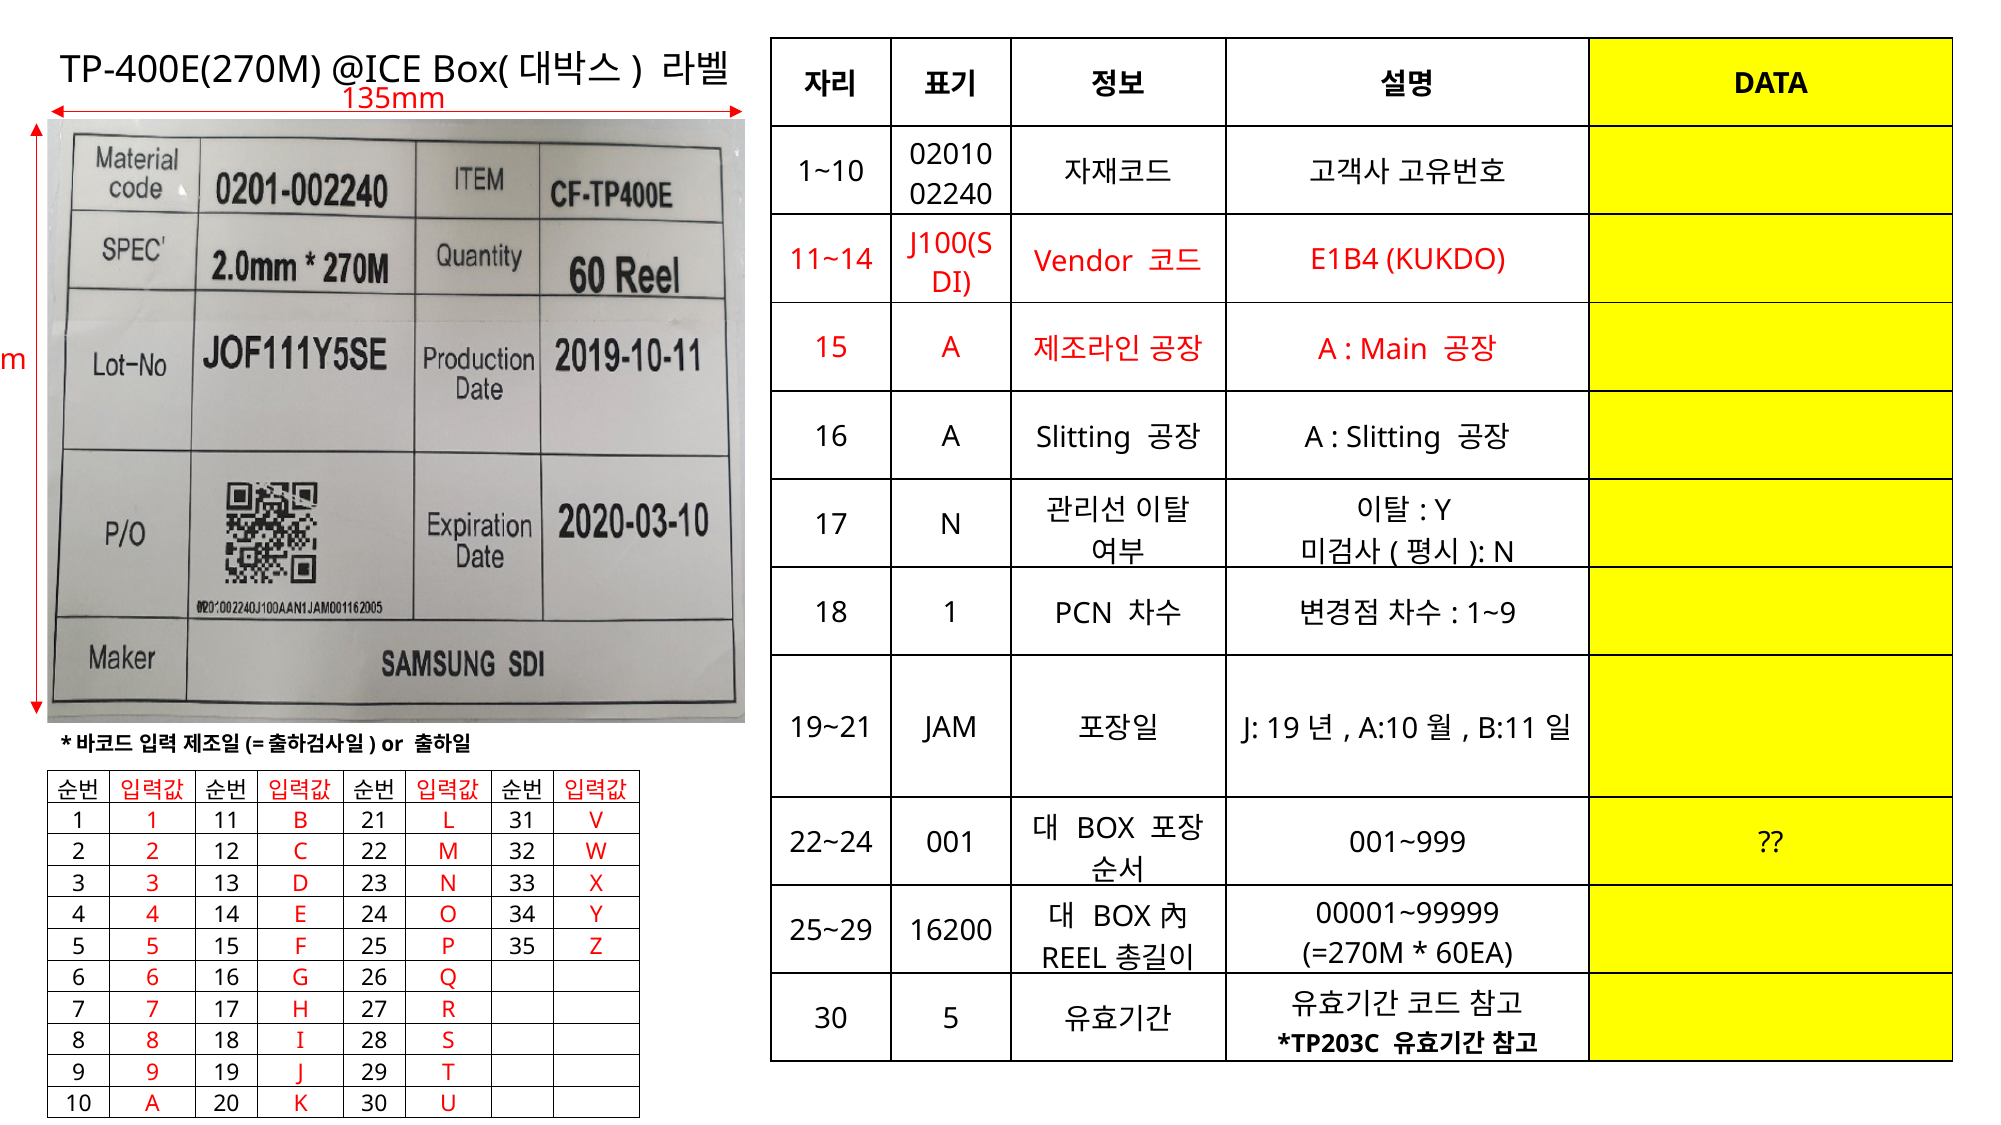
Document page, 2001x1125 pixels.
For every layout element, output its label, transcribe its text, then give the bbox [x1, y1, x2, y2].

table_cell 19~21 [772, 656, 890, 796]
table_cell 29 [344, 1055, 405, 1086]
table_cell L [406, 803, 491, 833]
table_cell 18 [196, 1024, 257, 1054]
table_cell 22~24 [772, 798, 890, 884]
table_cell S [406, 1024, 491, 1054]
table_cell W [554, 834, 639, 865]
table_cell P [406, 929, 491, 960]
table_cell 4 [110, 897, 195, 928]
table_cell 6 [48, 961, 109, 991]
table_cell 15 [196, 929, 257, 960]
table_header 설명 [1227, 39, 1588, 125]
table_cell 5 [48, 929, 109, 960]
table_cell H [258, 992, 343, 1023]
table_cell [554, 1024, 639, 1054]
table_cell [492, 961, 553, 991]
table_cell 001 [892, 798, 1010, 884]
table_cell Slitting 공장 [1012, 392, 1225, 478]
table_header 입력값 [554, 771, 639, 802]
table_cell J100(SDI) [892, 215, 1010, 302]
table_cell J: 19년, A:10월, B:11일 [1227, 656, 1588, 796]
table_cell [1590, 886, 1952, 972]
table_cell [492, 992, 553, 1023]
table_header 순번 [492, 771, 553, 802]
table_cell Z [554, 929, 639, 960]
table_cell 20 [196, 1087, 257, 1117]
table_cell 2 [48, 834, 109, 865]
table_cell 관리선 이탈 여부 [1012, 480, 1225, 566]
table_cell J [258, 1055, 343, 1086]
table_cell 001~999 [1227, 798, 1588, 884]
table_cell 대 BOX 포장 순서 [1012, 798, 1225, 884]
table_cell 대 BOX內 REEL총길이 [1012, 886, 1225, 972]
table_cell 5 [892, 974, 1010, 1060]
table_cell X [554, 866, 639, 896]
table_cell 27 [344, 992, 405, 1023]
table_cell 22 [344, 834, 405, 865]
table_cell [492, 1087, 553, 1117]
table_cell [1590, 215, 1952, 302]
table_cell 13 [196, 866, 257, 896]
table_cell [492, 1055, 553, 1086]
table_cell 7 [110, 992, 195, 1023]
table_cell 15 [772, 303, 890, 390]
table_cell 1 [110, 803, 195, 833]
table_cell 21 [344, 803, 405, 833]
table_cell 8 [48, 1024, 109, 1054]
table_cell 포장일 [1012, 656, 1225, 796]
table_cell 18 [772, 568, 890, 654]
table_cell [1590, 568, 1952, 654]
table_header 입력값 [258, 771, 343, 802]
table_cell R [406, 992, 491, 1023]
table_cell [1590, 392, 1952, 478]
table_cell A [110, 1087, 195, 1117]
table_cell 제조라인 공장 [1012, 303, 1225, 390]
table_cell Y [554, 897, 639, 928]
table_cell 9 [48, 1055, 109, 1086]
table_cell 5 [110, 929, 195, 960]
table_header DATA [1590, 39, 1952, 125]
table_cell 변경점 차수: 1~9 [1227, 568, 1588, 654]
table_cell [554, 992, 639, 1023]
table_cell A : Main 공장 [1227, 303, 1588, 390]
table_cell [554, 961, 639, 991]
table_cell F [258, 929, 343, 960]
table_cell 8 [110, 1024, 195, 1054]
table_cell 10 [48, 1087, 109, 1117]
table_cell B [258, 803, 343, 833]
table_cell 2 [110, 834, 195, 865]
table_cell 11 [196, 803, 257, 833]
table_cell O [406, 897, 491, 928]
picture [47, 112, 745, 770]
table_cell ?? [1590, 798, 1952, 884]
table_cell 30 [772, 974, 890, 1060]
picture [94, 72, 698, 111]
table_cell 3 [48, 866, 109, 896]
table_cell C [258, 834, 343, 865]
table_cell [492, 1024, 553, 1054]
table_cell 유효기간 코드 참고 *TP203C 유효기간 참고 [1227, 974, 1588, 1060]
table_cell 3 [110, 866, 195, 896]
table_cell 30 [344, 1087, 405, 1117]
table_cell N [892, 480, 1010, 566]
table_cell PCN 차수 [1012, 568, 1225, 654]
table_cell 28 [344, 1024, 405, 1054]
table_header 순번 [196, 771, 257, 802]
table_cell 유효기간 [1012, 974, 1225, 1060]
table_cell N [406, 866, 491, 896]
table_cell [554, 1087, 639, 1117]
table_cell A [892, 392, 1010, 478]
table_cell 31 [492, 803, 553, 833]
table_cell 24 [344, 897, 405, 928]
table_cell 26 [344, 961, 405, 991]
table_header 입력값 [110, 771, 195, 802]
table_cell 25 [344, 929, 405, 960]
table_cell 1 [48, 803, 109, 833]
table_cell 1~10 [772, 127, 890, 213]
table_cell 이탈: Y 미검사(평시): N [1227, 480, 1588, 566]
table_cell E1B4 (KUKDO) [1227, 215, 1588, 302]
table_cell [1590, 127, 1952, 213]
table_cell 16 [196, 961, 257, 991]
text_box 90mm [37, 332, 42, 383]
table_cell Q [406, 961, 491, 991]
table_cell K [258, 1087, 343, 1117]
table_header 순번 [48, 771, 109, 802]
table_cell 11~14 [772, 215, 890, 302]
table_cell A : Slitting 공장 [1227, 392, 1588, 478]
table_cell 4 [48, 897, 109, 928]
table_cell 17 [772, 480, 890, 566]
table_header 자리 [772, 39, 890, 125]
table_cell Vendor 코드 [1012, 215, 1225, 302]
table_cell 7 [48, 992, 109, 1023]
table_cell U [406, 1087, 491, 1117]
table_cell [554, 1055, 639, 1086]
table_cell 00001~99999 (=270M * 60EA) [1227, 886, 1588, 972]
table_cell JAM [892, 656, 1010, 796]
table_cell 자재코드 [1012, 127, 1225, 213]
table_cell V [554, 803, 639, 833]
table_cell G [258, 961, 343, 991]
table_cell 16 [772, 392, 890, 478]
table_cell 33 [492, 866, 553, 896]
table_cell 25~29 [772, 886, 890, 972]
table_cell 9 [110, 1055, 195, 1086]
table_cell E [258, 897, 343, 928]
table_cell 23 [344, 866, 405, 896]
table_cell D [258, 866, 343, 896]
table_cell 34 [492, 897, 553, 928]
table_header 순번 [344, 771, 405, 802]
table_cell [1590, 303, 1952, 390]
table_cell A [892, 303, 1010, 390]
table_header 정보 [1012, 39, 1225, 125]
table_cell 고객사 고유번호 [1227, 127, 1588, 213]
table_cell 14 [196, 897, 257, 928]
table_cell 6 [110, 961, 195, 991]
table_cell 16200 [892, 886, 1010, 972]
table_cell [1590, 974, 1952, 1060]
table_header 표기 [892, 39, 1010, 125]
table_cell [1590, 656, 1952, 796]
text_box TP-400E(270M) @ICE Box(대박스) 라벨 [45, 37, 745, 98]
table_cell 35 [492, 929, 553, 960]
table_cell 17 [196, 992, 257, 1023]
table_cell I [258, 1024, 343, 1054]
text_box *바코드 입력 제조일(=출하검사일) or 출하일 [45, 723, 94, 764]
table_cell 32 [492, 834, 553, 865]
text_box 90mm [0, 332, 36, 383]
table_cell 0201002240 [892, 127, 1010, 213]
table_cell 19 [196, 1055, 257, 1086]
table_cell 12 [196, 834, 257, 865]
table_cell 1 [892, 568, 1010, 654]
table_cell M [406, 834, 491, 865]
table_cell T [406, 1055, 491, 1086]
table_cell [1590, 480, 1952, 566]
table_header 입력값 [406, 771, 491, 802]
